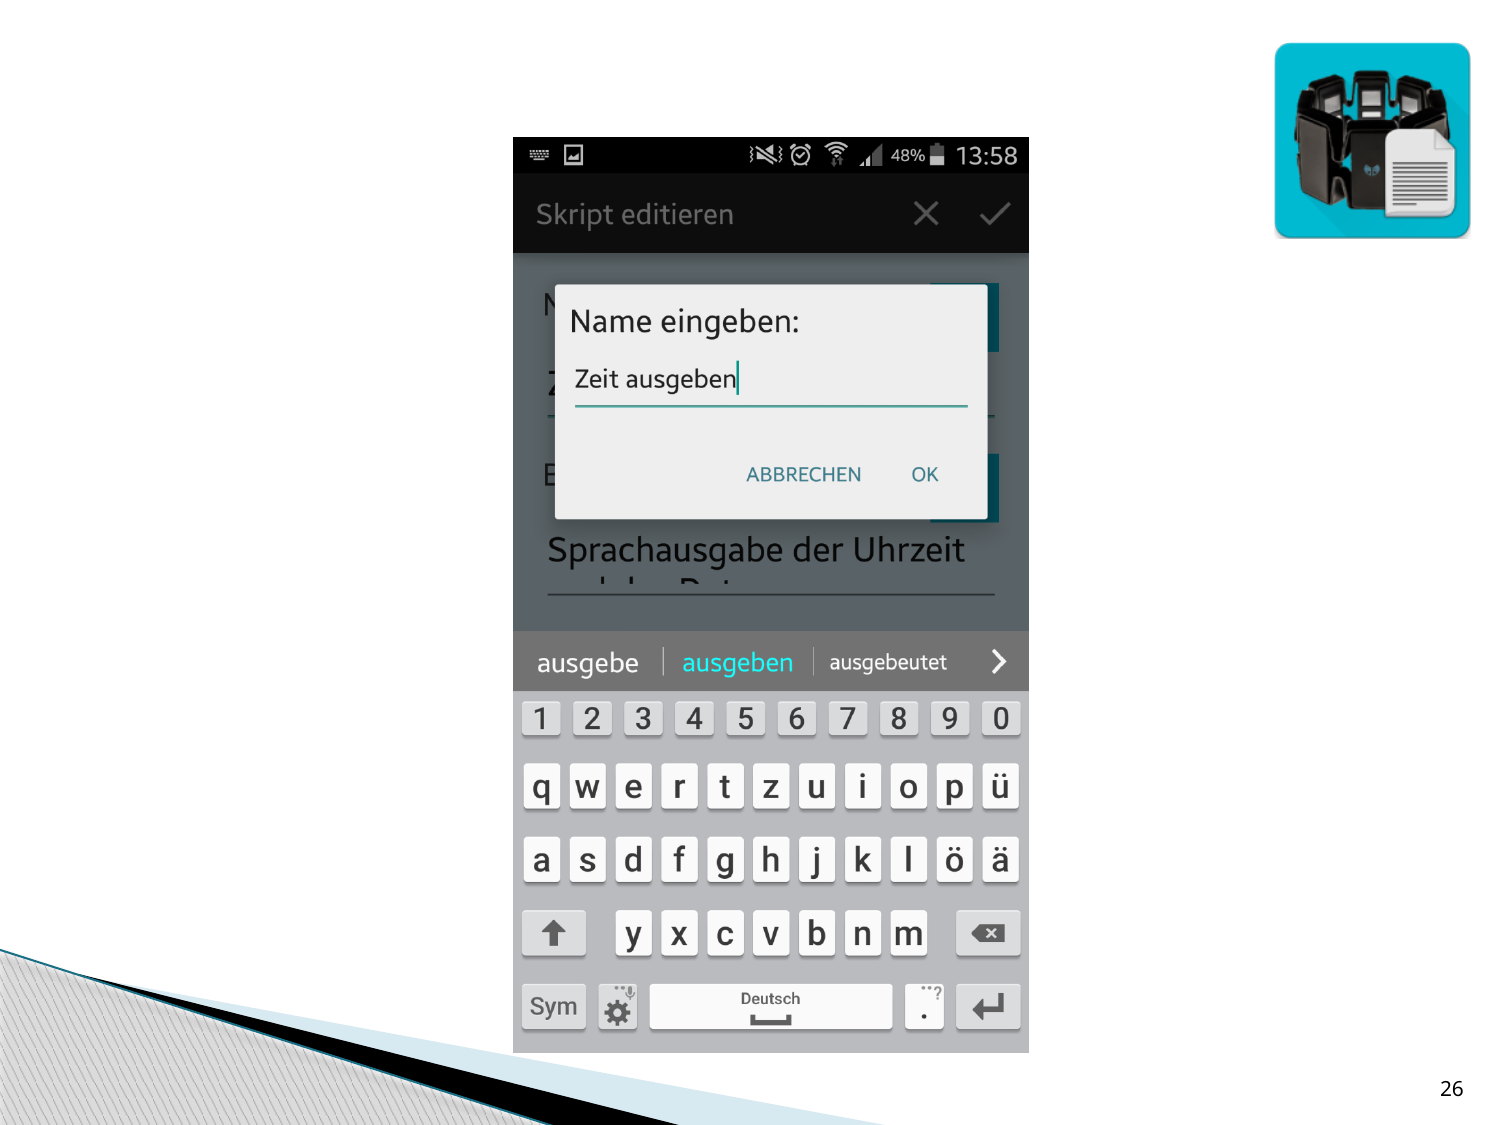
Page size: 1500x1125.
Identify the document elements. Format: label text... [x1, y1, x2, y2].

picture [513, 136, 1030, 1053]
picture [1273, 42, 1471, 240]
slide_number 26 [1418, 1051, 1479, 1112]
